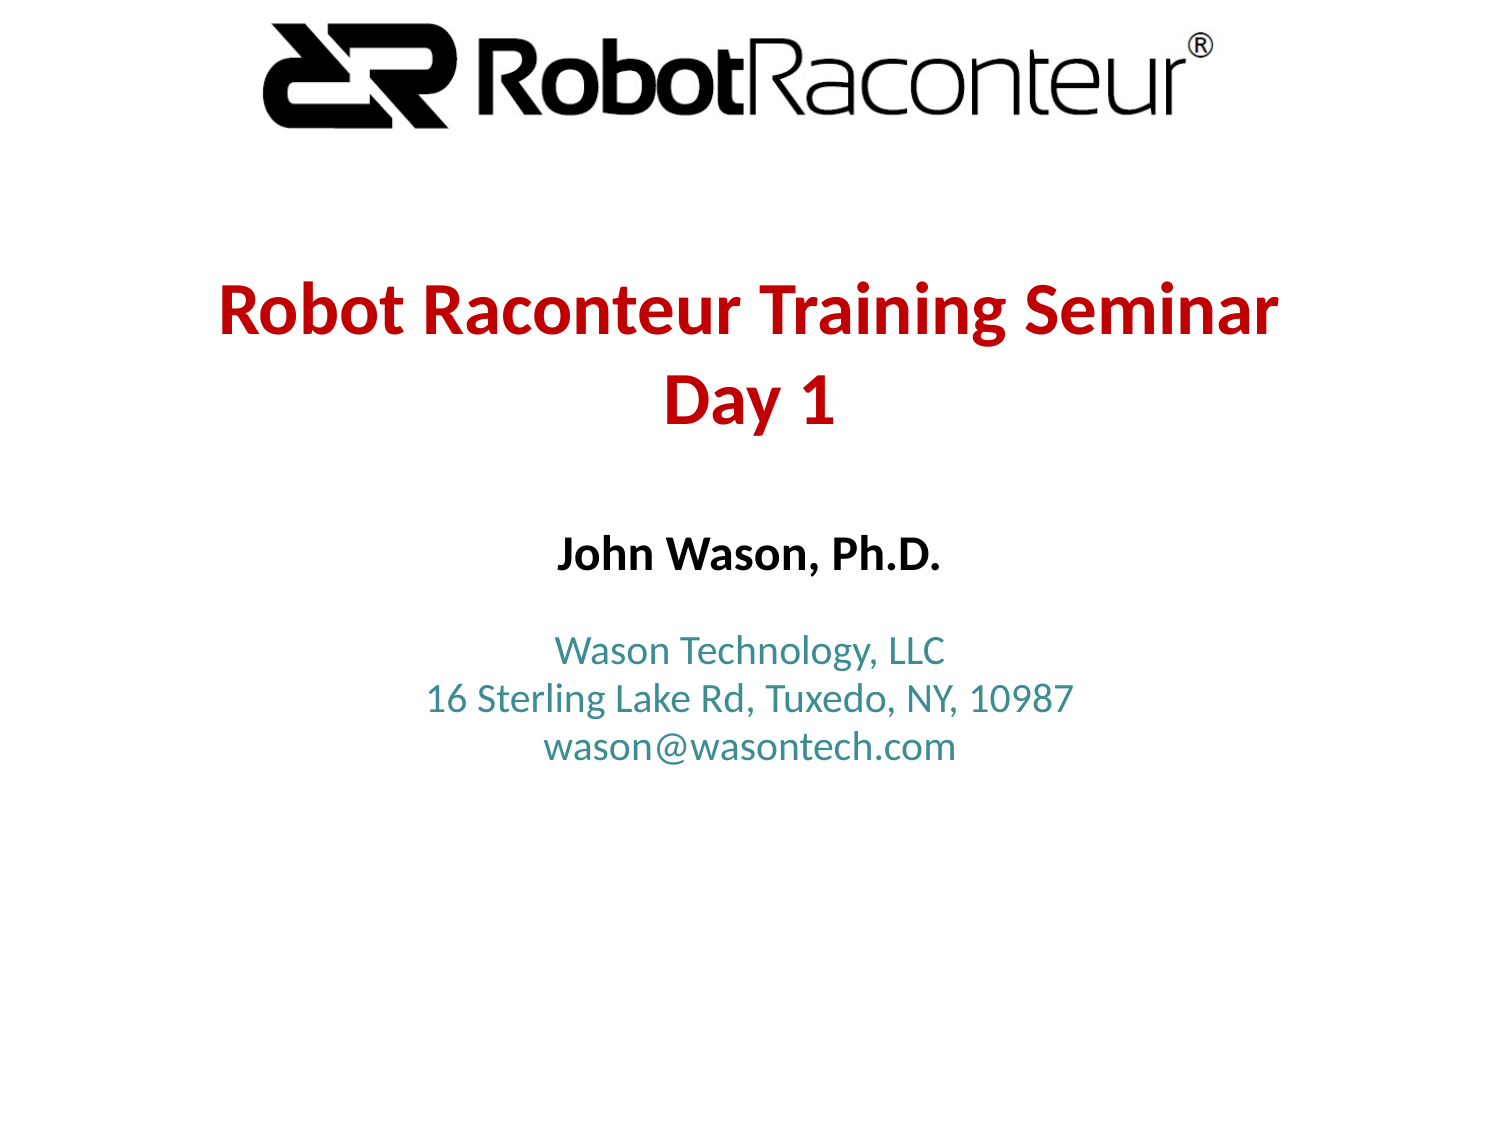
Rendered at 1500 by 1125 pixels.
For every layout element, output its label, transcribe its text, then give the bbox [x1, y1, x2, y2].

subtitle John Wason, Ph.D. Wason Technology, LLC 16 Sterling Lake Rd, Tuxedo, NY, 10987 wason@wasontech.com [225, 525, 1275, 925]
title Robot Raconteur Training Seminar Day 1 [112, 229, 1388, 471]
picture [253, 12, 1226, 142]
